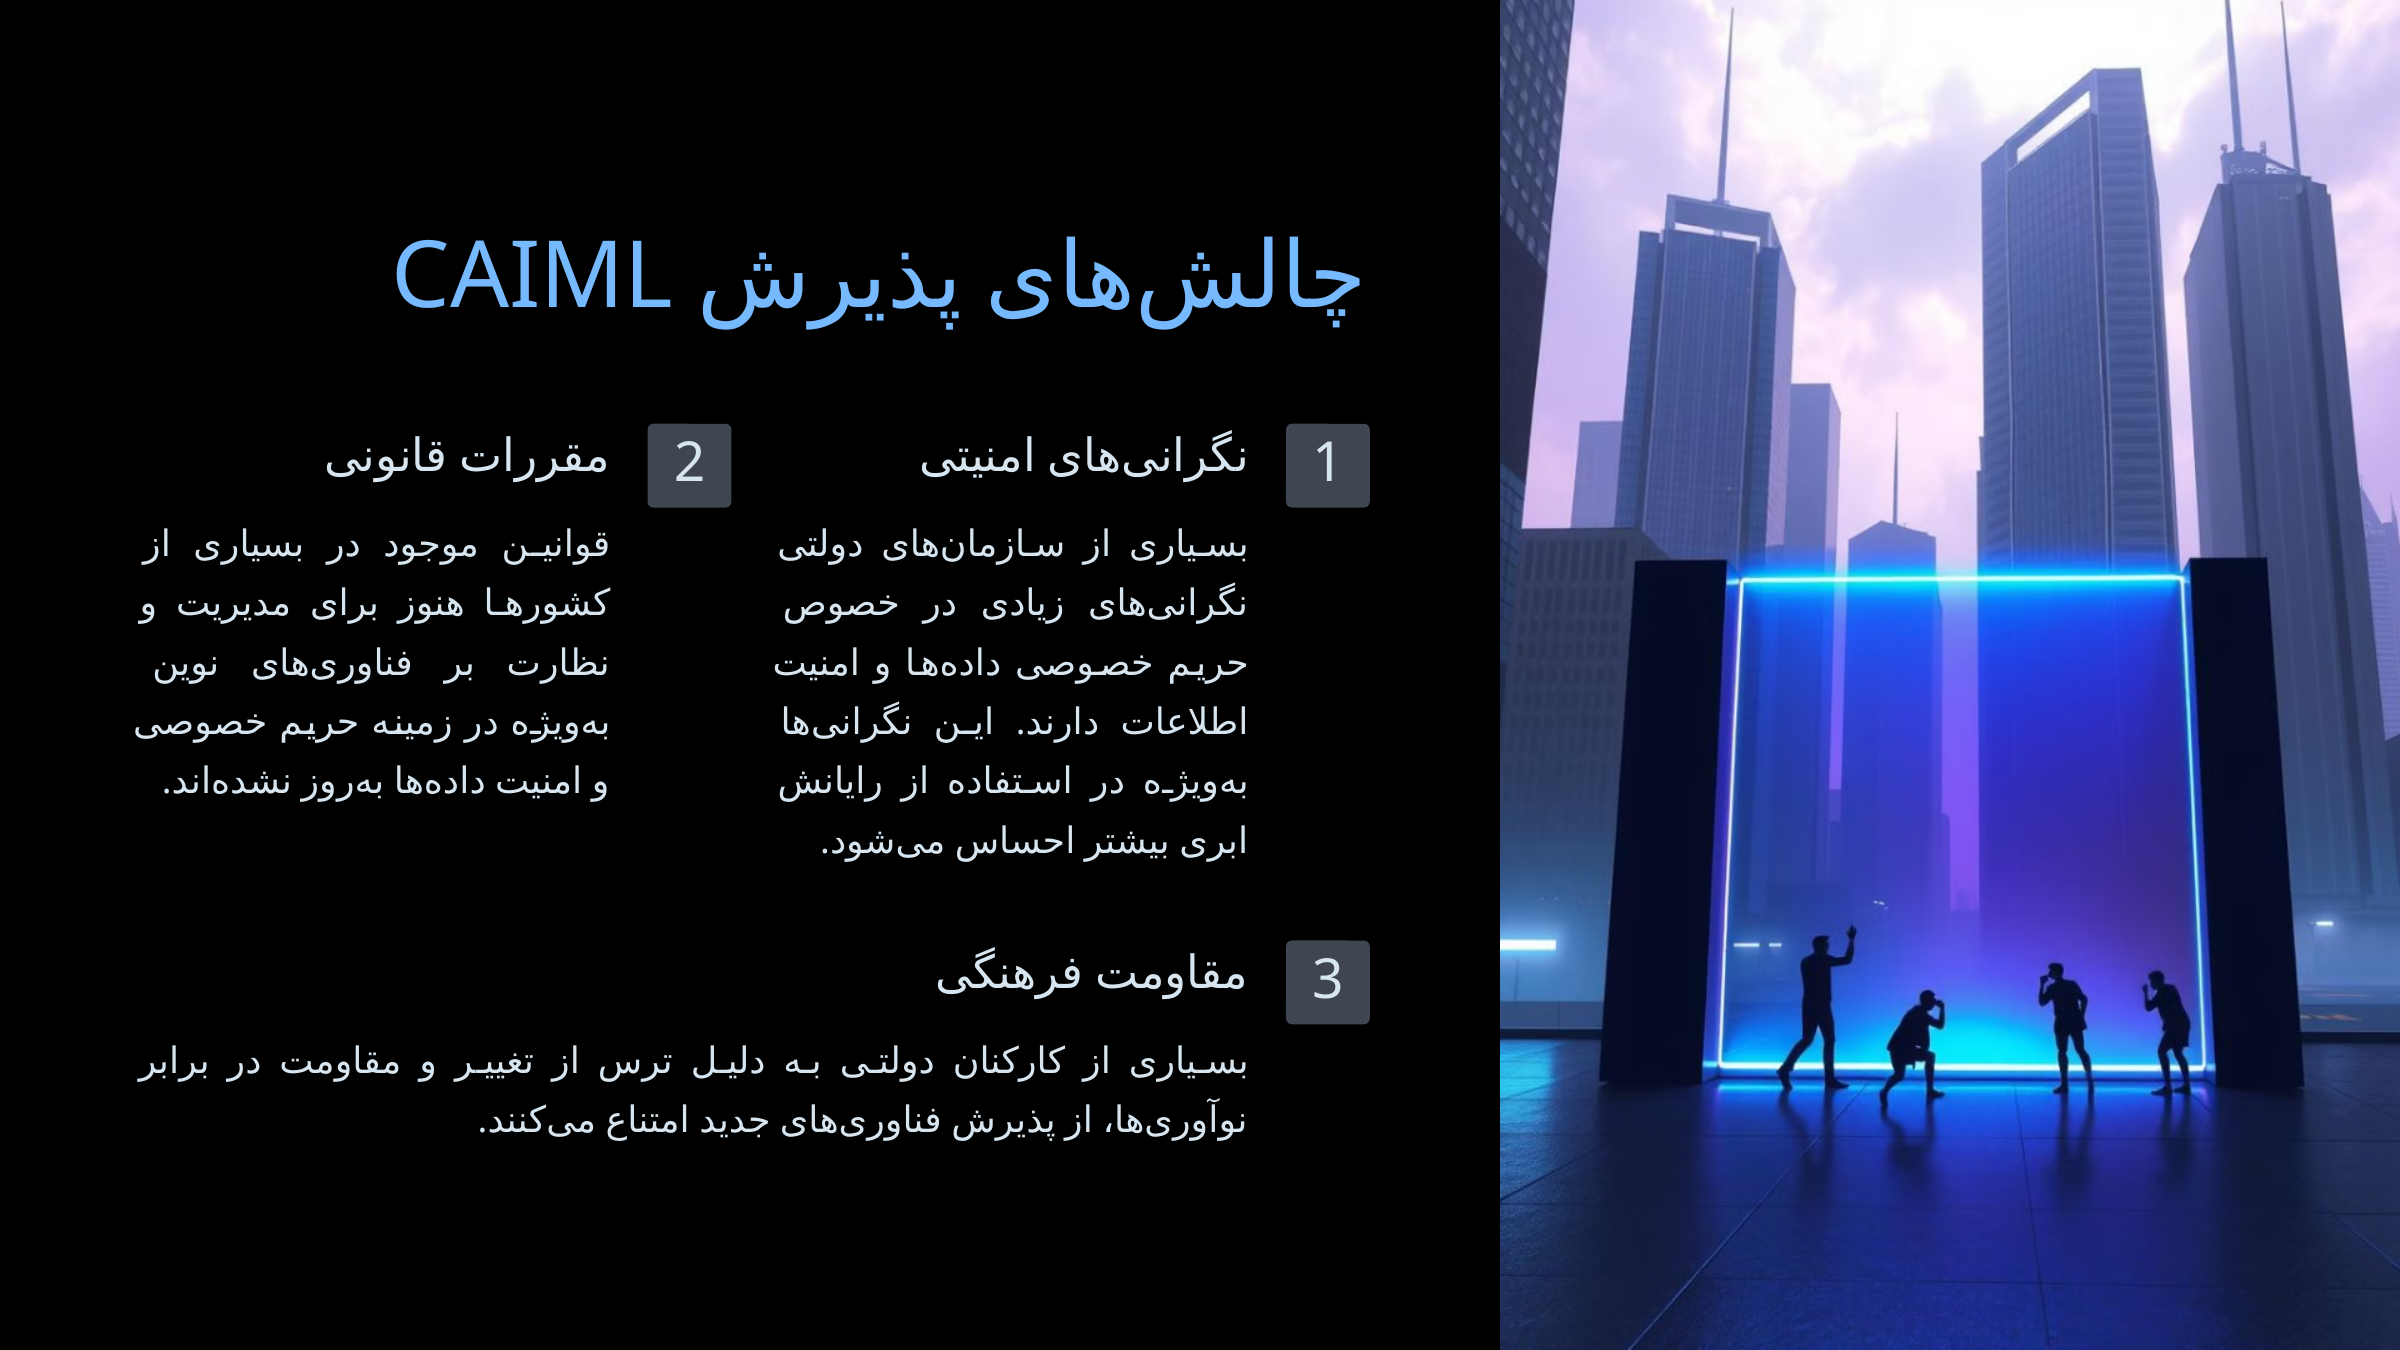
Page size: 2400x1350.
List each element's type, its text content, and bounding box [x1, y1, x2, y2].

picture [1499, 0, 2400, 1350]
text_box چالش‌های پذیرش CAIML [389, 209, 1370, 327]
text_box قوانین موجود در بسیاری از کشورها هنوز برای مدیریت و نظارت بر فناوری‌های نوین به‌ویژه در زمینه حریم خصوصی و امنیت داده‌ها به‌روز نشده‌اند. [130, 504, 611, 802]
text_box بسیاری از کارکنان دولتی به دلیل ترس از تغییر و مقاومت در برابر نوآوری‌ها، از پذیرش فناوری‌های جدید امتناع می‌کنند. [130, 1020, 1249, 1140]
text_box مقاومت فرهنگی [783, 940, 1249, 999]
text_box نگرانی‌های امنیتی [783, 423, 1249, 482]
text_box [1285, 940, 1370, 1025]
text_box بسیاری از سازمان‌های دولتی نگرانی‌های زیادی در خصوص حریم خصوصی داده‌ها و امنیت اطلاعات دارند. این نگرانی‌ها به‌ویژه در استفاده از رایانش ابری بیشتر احساس می‌شود. [768, 504, 1249, 862]
text_box [1285, 423, 1370, 508]
text_box مقررات قانونی [145, 423, 611, 482]
text_box 2 [674, 437, 705, 494]
text_box 1 [1316, 437, 1340, 494]
text_box 3 [1312, 954, 1343, 1011]
text_box [647, 423, 732, 508]
